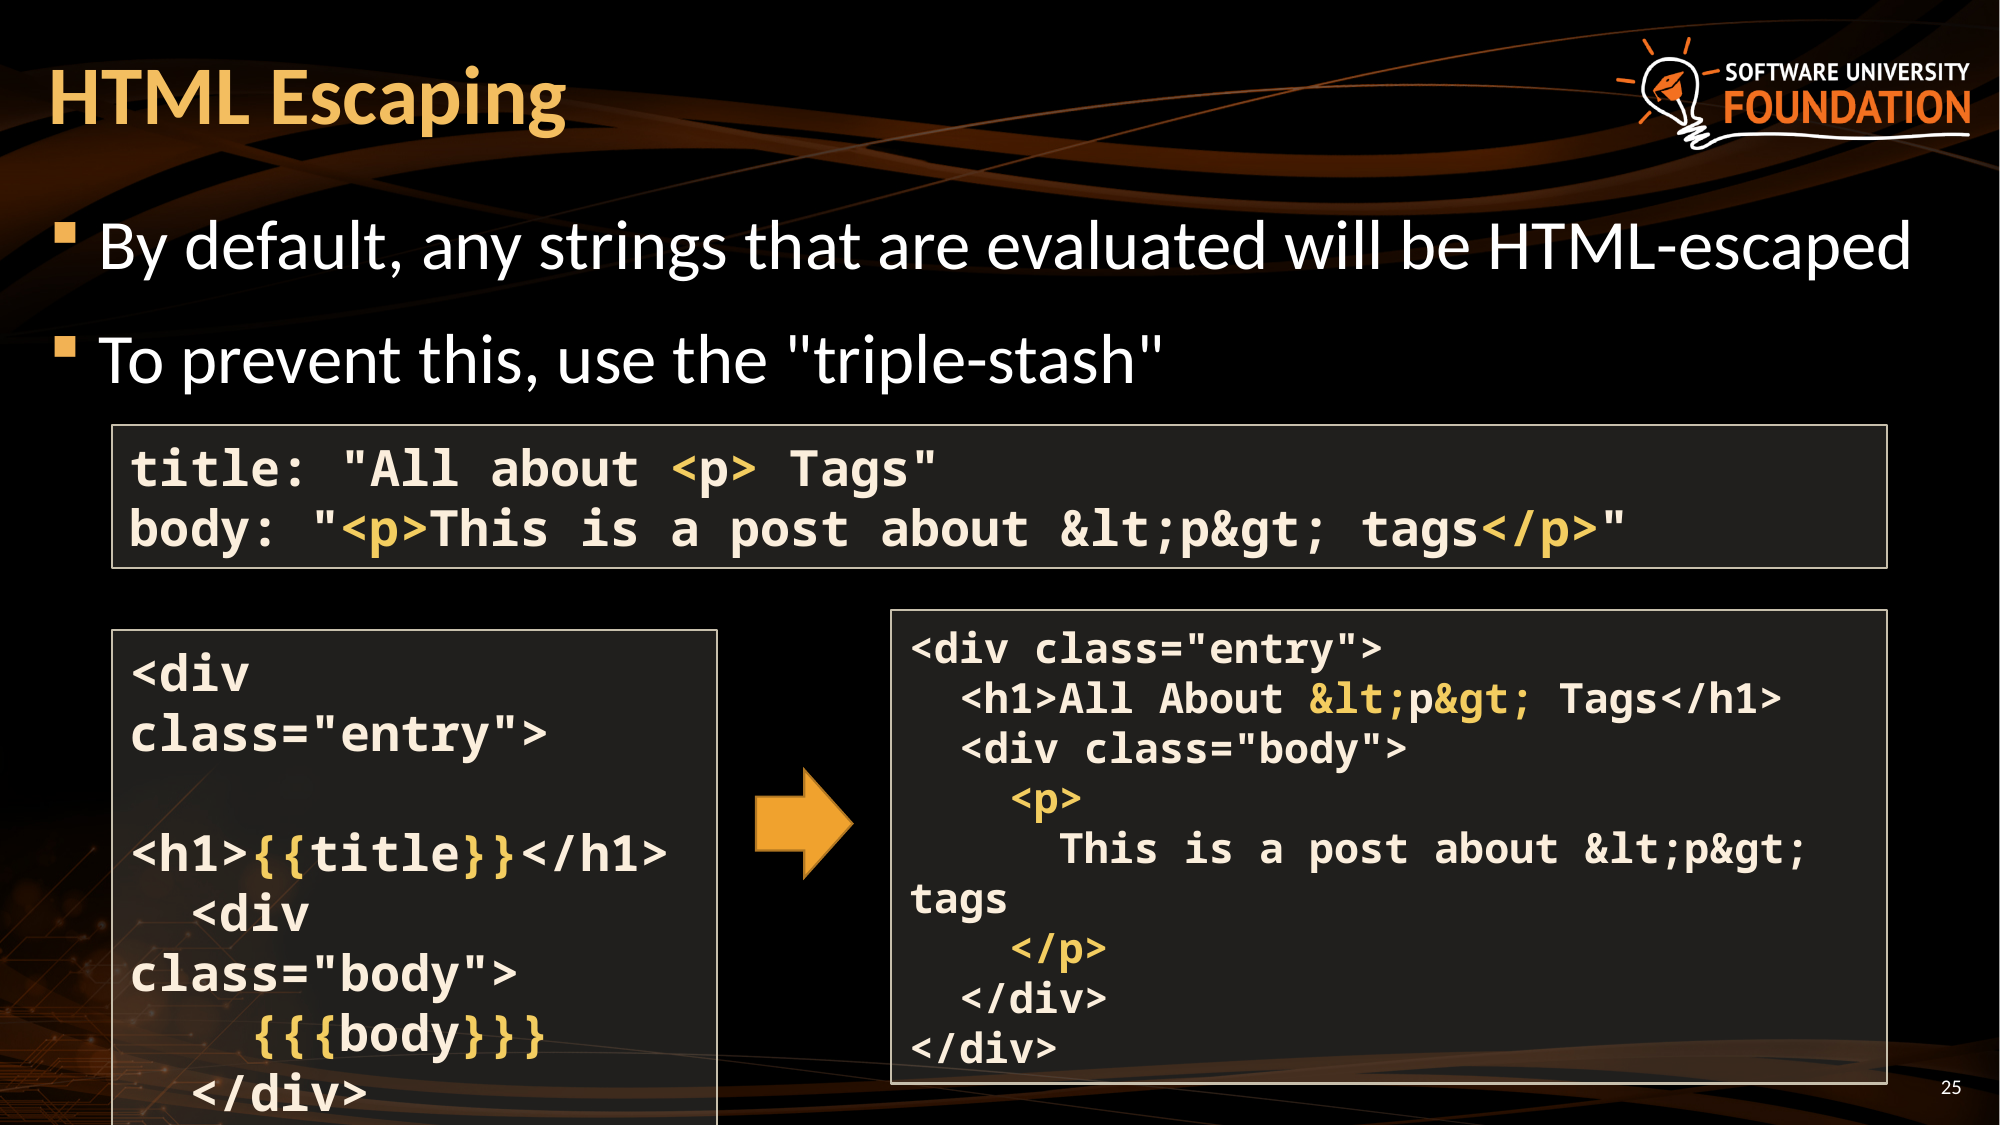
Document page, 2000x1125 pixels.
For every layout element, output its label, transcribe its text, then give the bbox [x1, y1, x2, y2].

list By default, any strings that are evaluated will be HTML-escaped To prevent this, use the "triple-stash" [31, 188, 1968, 1103]
text_box <div class="entry"> <h1>All About &lt;p&gt; Tags</h1> <div class="body"> <p> This is a post about &lt;p&gt; tags </p> </div> </div> [891, 609, 1888, 1084]
text_box [754, 767, 854, 881]
text_box <div class="entry"> <h1>{{title}}</h1> <div class="body"> {{{body}}} </div> </div> [112, 629, 718, 1125]
title HTML Escaping [30, 6, 1602, 189]
text_box title: "All about <p> Tags" body: "<p>This is a post about &lt;p&gt; tags</p>" [112, 424, 1888, 569]
picture [0, 0, 2000, 1125]
